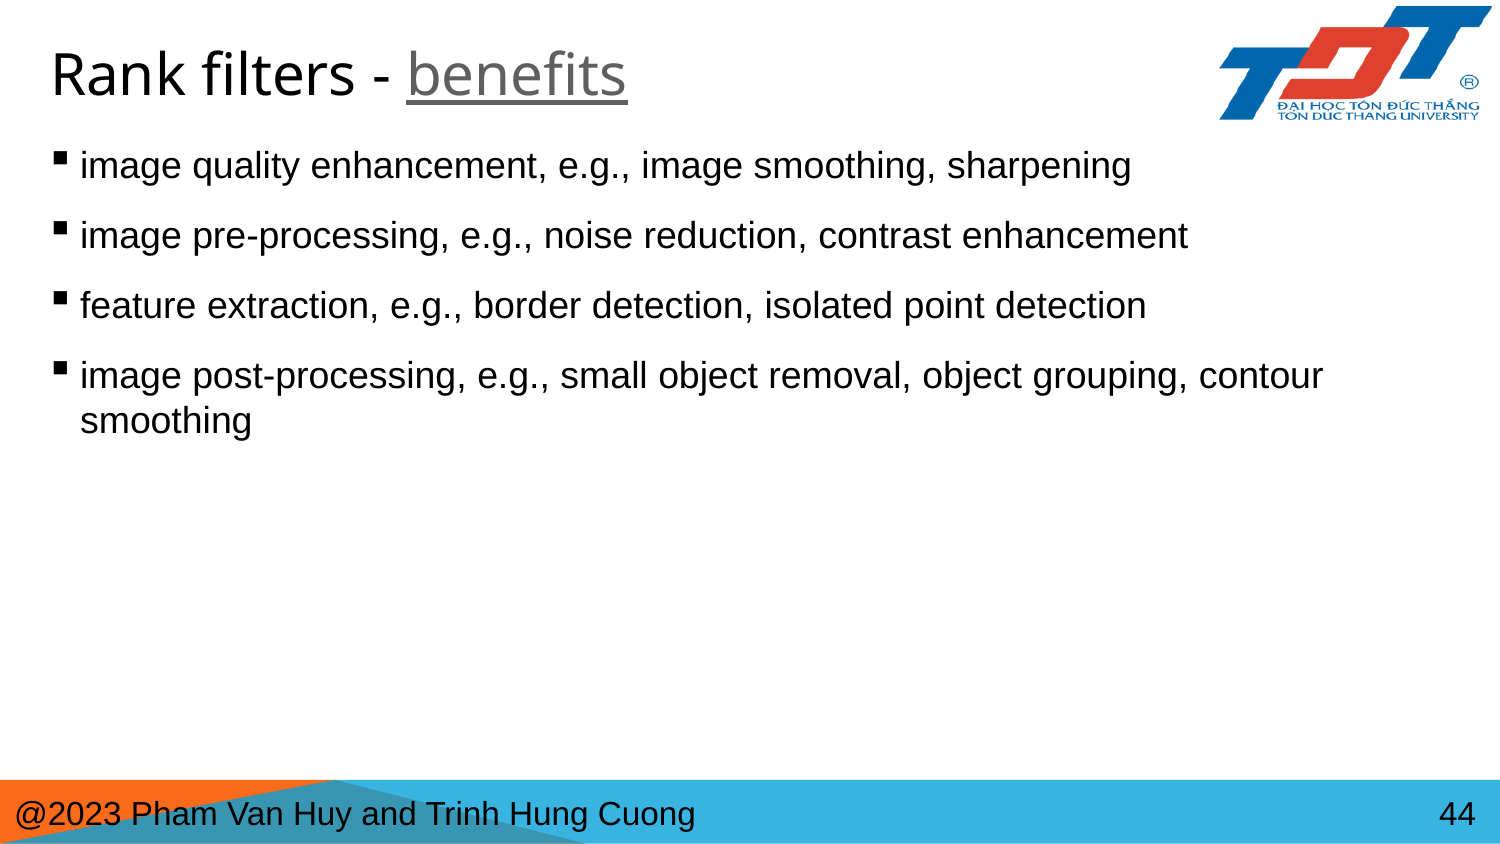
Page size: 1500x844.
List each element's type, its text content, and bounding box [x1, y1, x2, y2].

title Rank filters - benefits [34, 43, 1269, 111]
picture [1219, 6, 1492, 120]
list image quality enhancement, e.g., image smoothing, sharpening image pre-processing, e.g., noise reduction, contrast enhancement feature extraction, e.g., border detection, isolated point detection image post-processing, e.g., small object removal, object grouping, contour smoothing [34, 133, 1378, 771]
